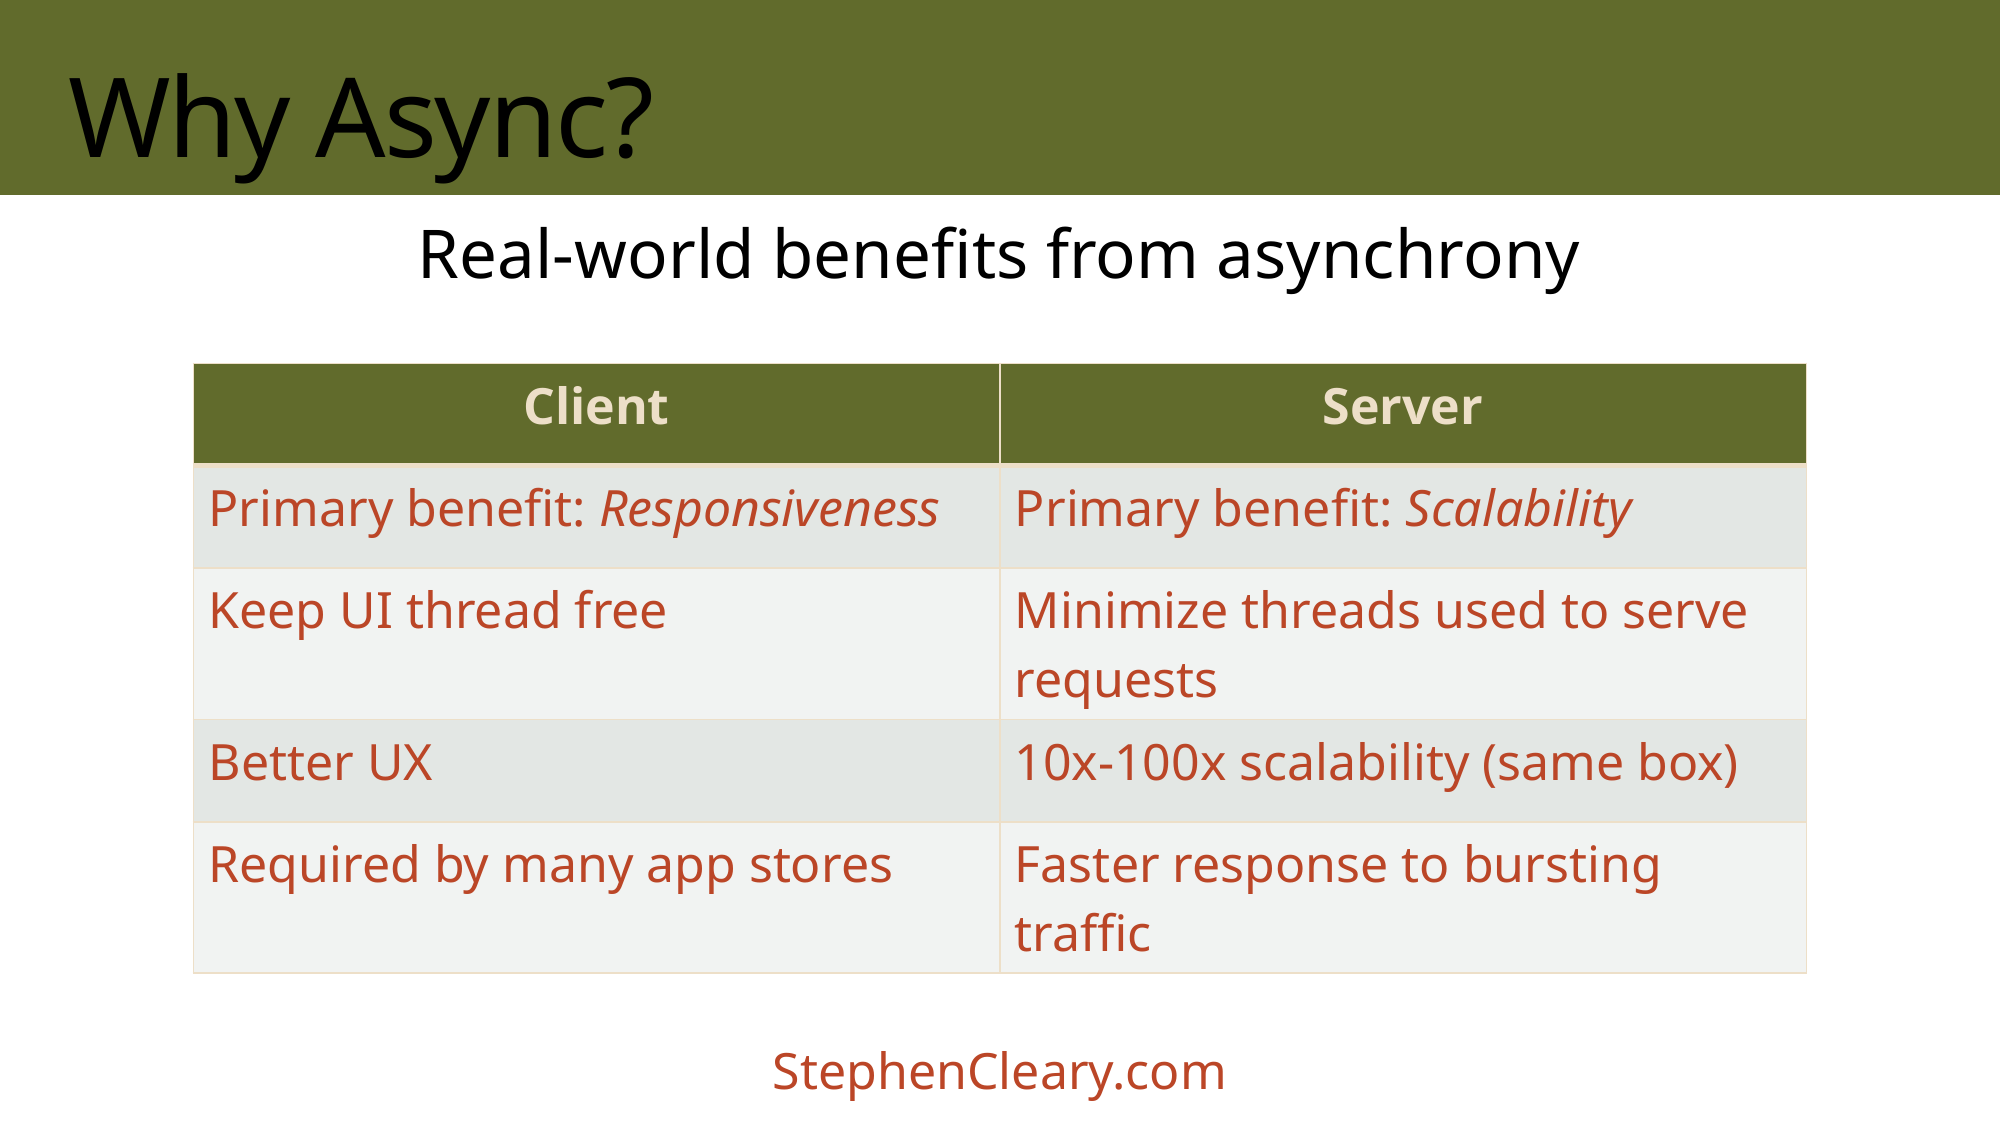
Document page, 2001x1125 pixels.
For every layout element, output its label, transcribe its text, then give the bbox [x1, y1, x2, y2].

table_cell Required by many app stores [194, 823, 999, 972]
table_cell Keep UI thread free [194, 569, 999, 719]
table_cell Faster response to bursting traffic [1001, 823, 1806, 972]
table_cell Primary benefit: Scalability [1001, 468, 1806, 567]
title Why Async? [44, 47, 1957, 196]
list Real-world benefits from asynchrony [283, 196, 1717, 301]
table_cell Minimize threads used to serve requests [1001, 569, 1806, 719]
table_cell Primary benefit: Responsiveness [194, 468, 999, 567]
table_header Client [194, 364, 999, 463]
table_header Server [1001, 364, 1806, 463]
table_cell 10x-100x scalability (same box) [1001, 720, 1806, 821]
table_cell Better UX [194, 720, 999, 821]
